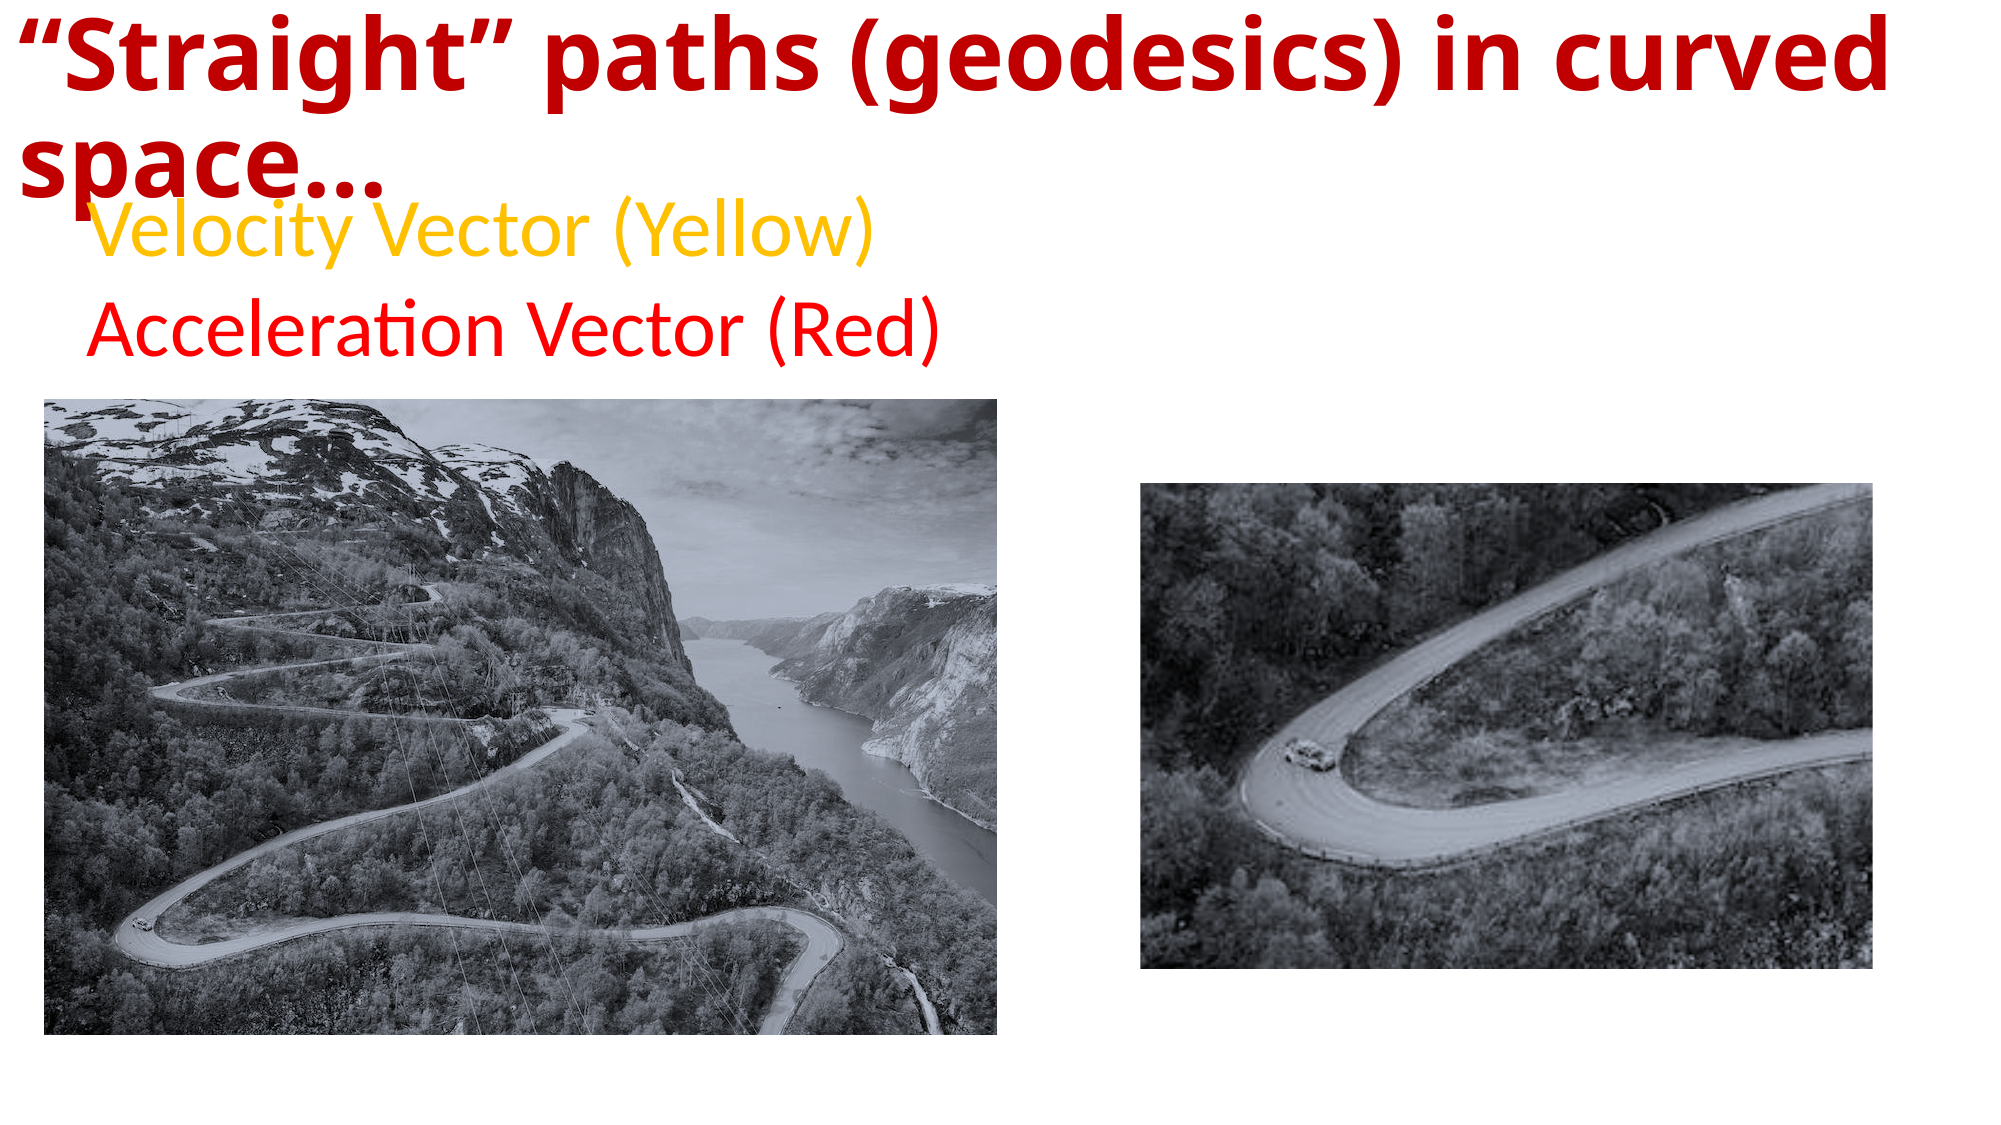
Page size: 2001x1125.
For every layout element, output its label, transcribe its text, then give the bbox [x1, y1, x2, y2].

text_box Velocity Vector (Yellow) Acceleration Vector (Red) [71, 165, 1042, 380]
title “Straight” paths (geodesics) in curved space… [3, 3, 1973, 221]
picture [44, 399, 997, 1035]
picture [1140, 483, 1873, 969]
